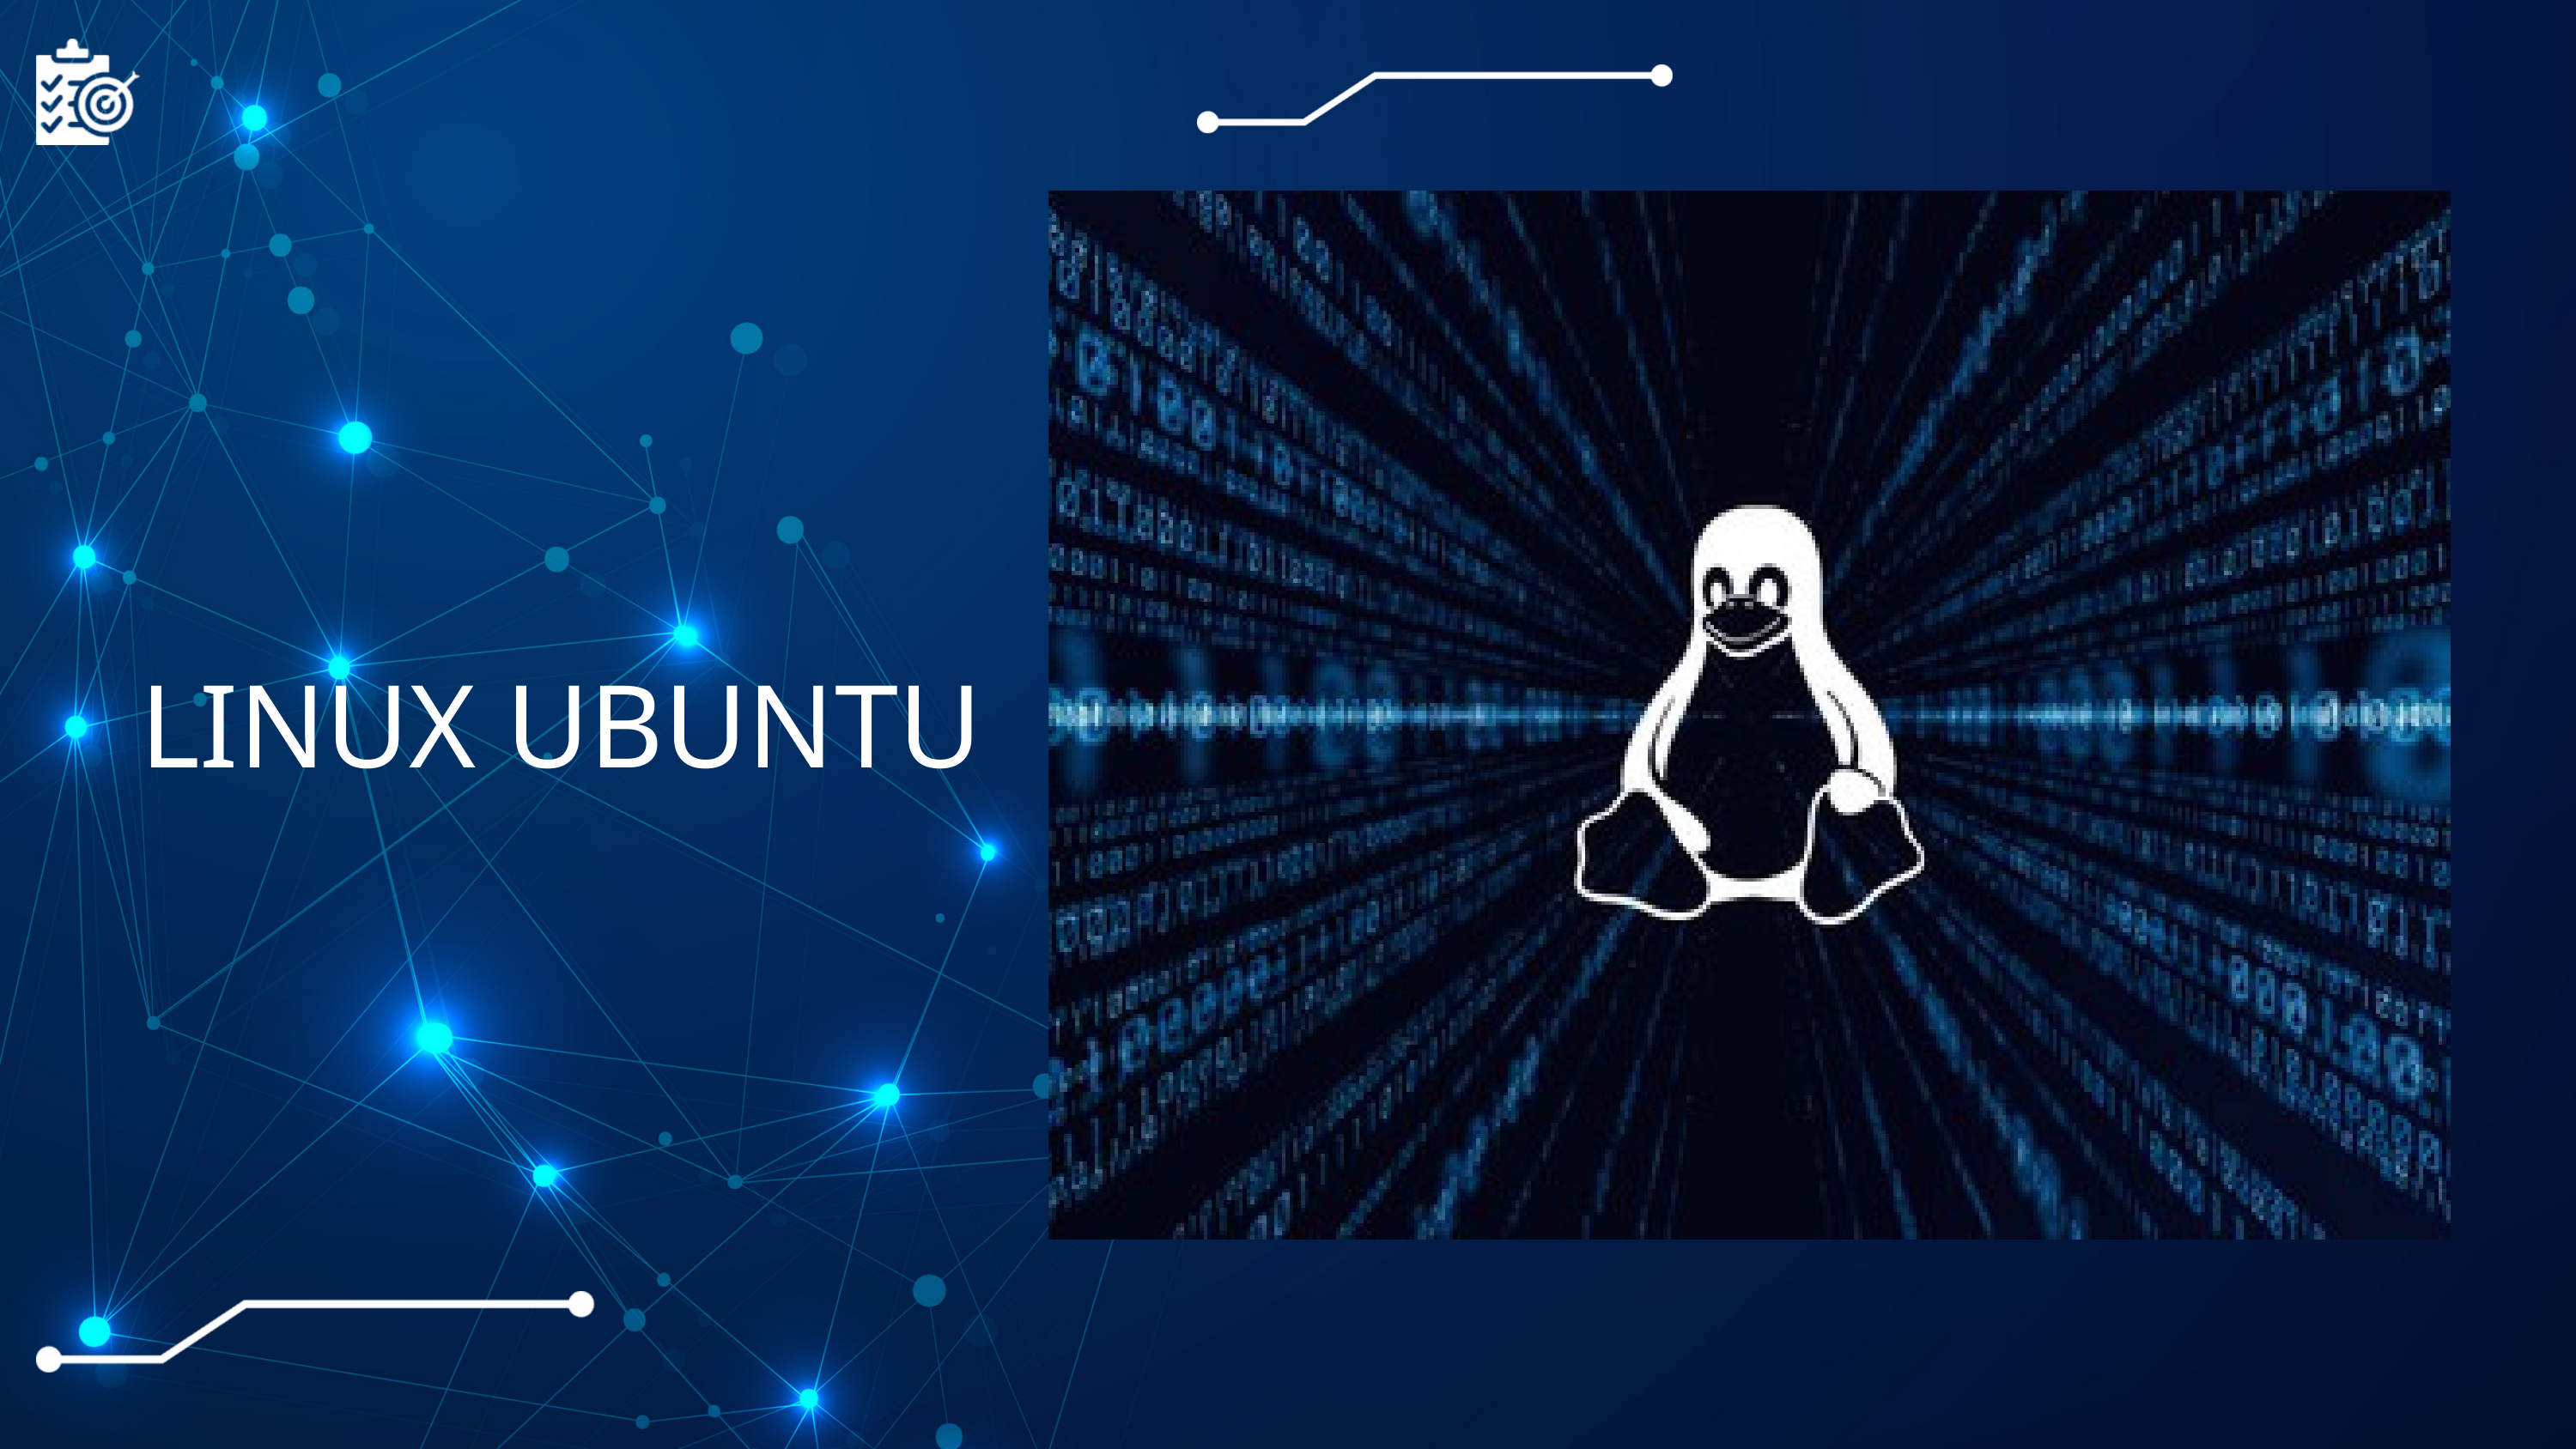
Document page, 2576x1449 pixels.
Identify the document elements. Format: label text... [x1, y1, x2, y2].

text_box [1197, 64, 1674, 135]
text_box [36, 39, 141, 145]
text_box [36, 1291, 595, 1374]
text_box [0, 0, 2576, 1449]
text_box [1048, 191, 2451, 1240]
text_box LINUX UBUNTU [140, 630, 1049, 791]
